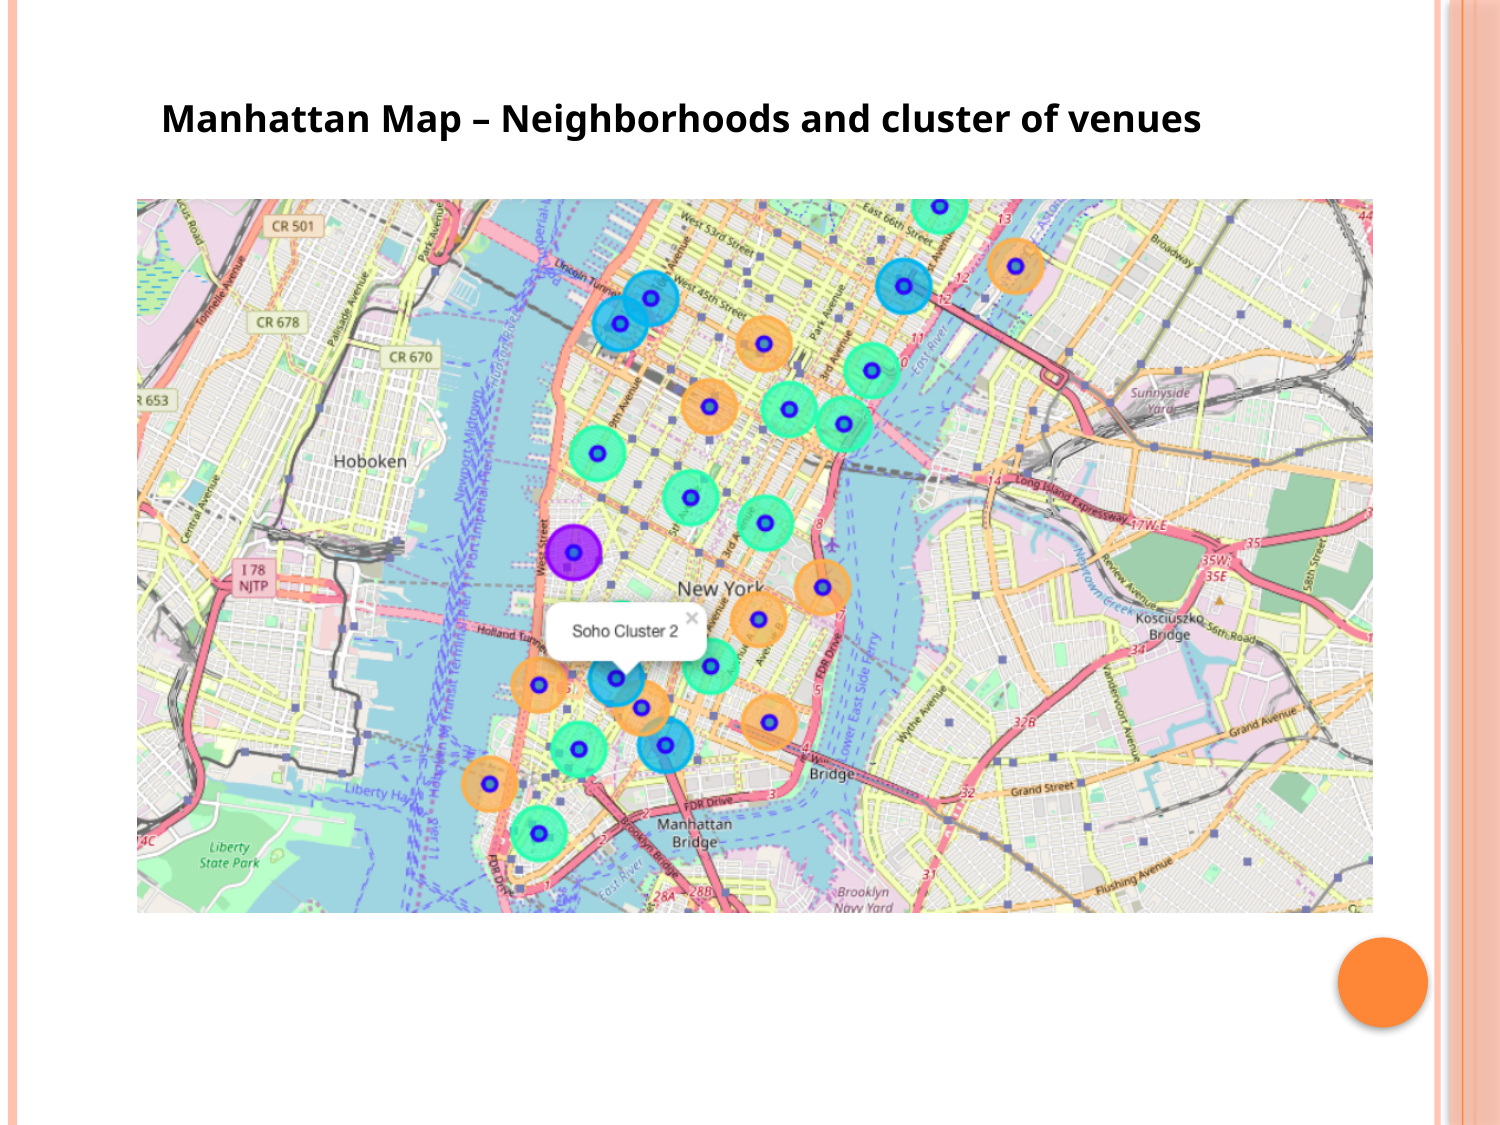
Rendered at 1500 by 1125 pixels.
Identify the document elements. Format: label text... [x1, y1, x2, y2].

picture [136, 199, 1373, 913]
text_box Manhattan Map – Neighborhoods and cluster of venues [146, 87, 1219, 193]
